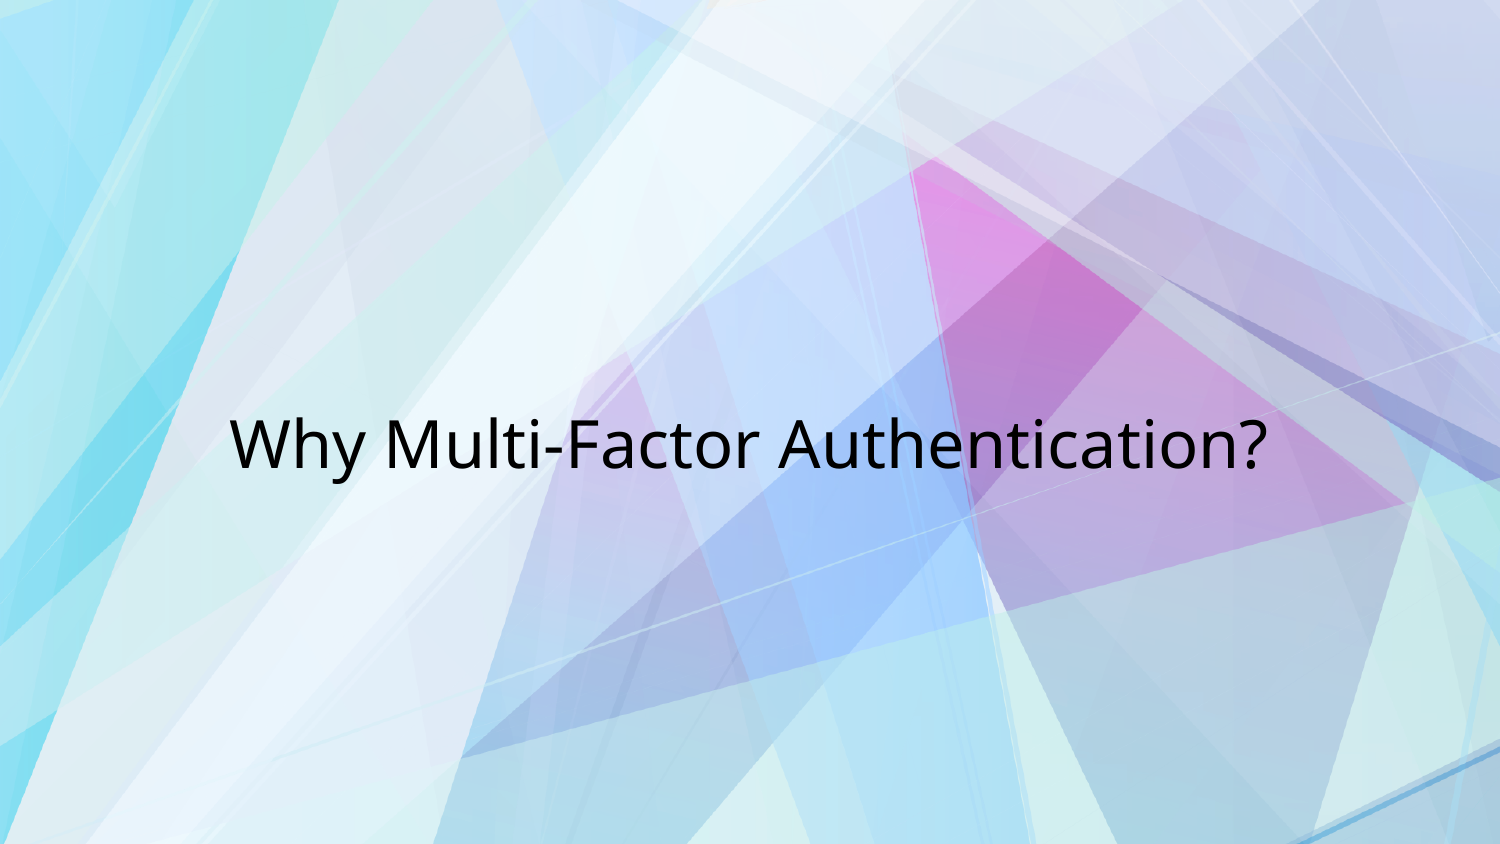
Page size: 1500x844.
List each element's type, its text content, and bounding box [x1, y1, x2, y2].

title Why Multi-Factor Authentication? [112, 351, 1388, 532]
picture [0, 0, 1500, 844]
